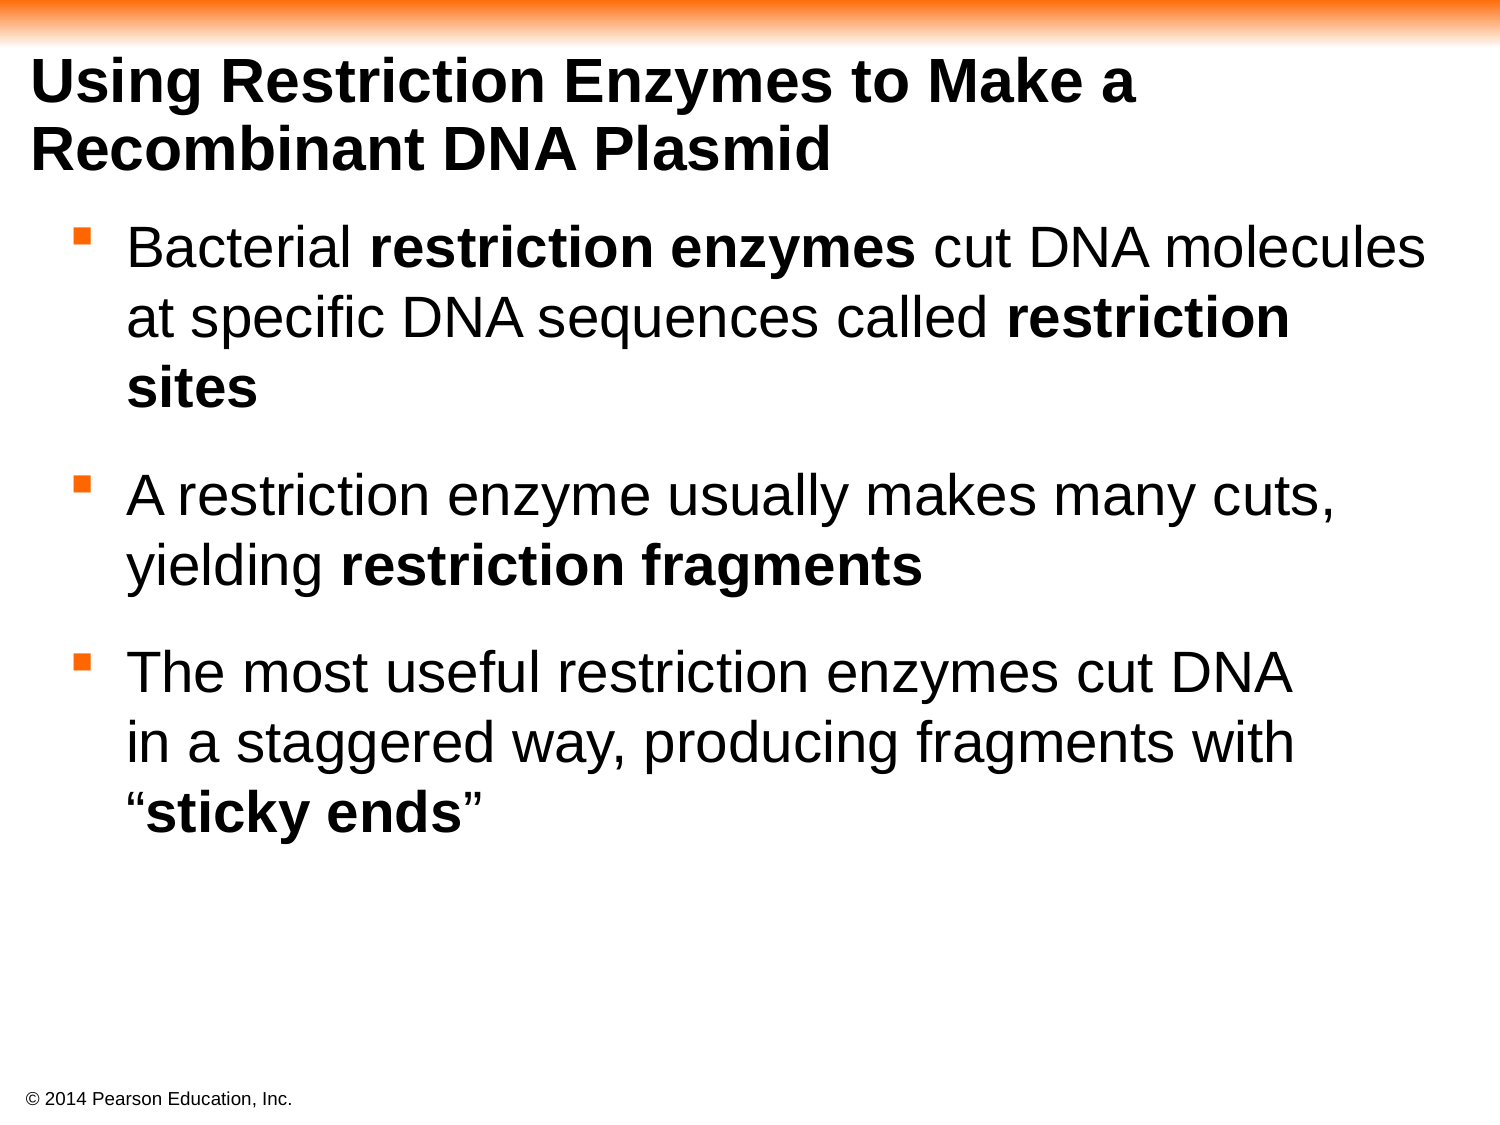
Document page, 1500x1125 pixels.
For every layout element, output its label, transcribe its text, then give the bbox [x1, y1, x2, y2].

list Bacterial restriction enzymes cut DNA molecules at specific DNA sequences called restriction sites A restriction enzyme usually makes many cuts, yielding restriction fragments The most useful restriction enzymes cut DNA in a staggered way, producing fragments with “sticky ends” [69, 208, 1464, 1042]
title Using Restriction Enzymes to Make a Recombinant DNA Plasmid [29, 49, 1470, 184]
